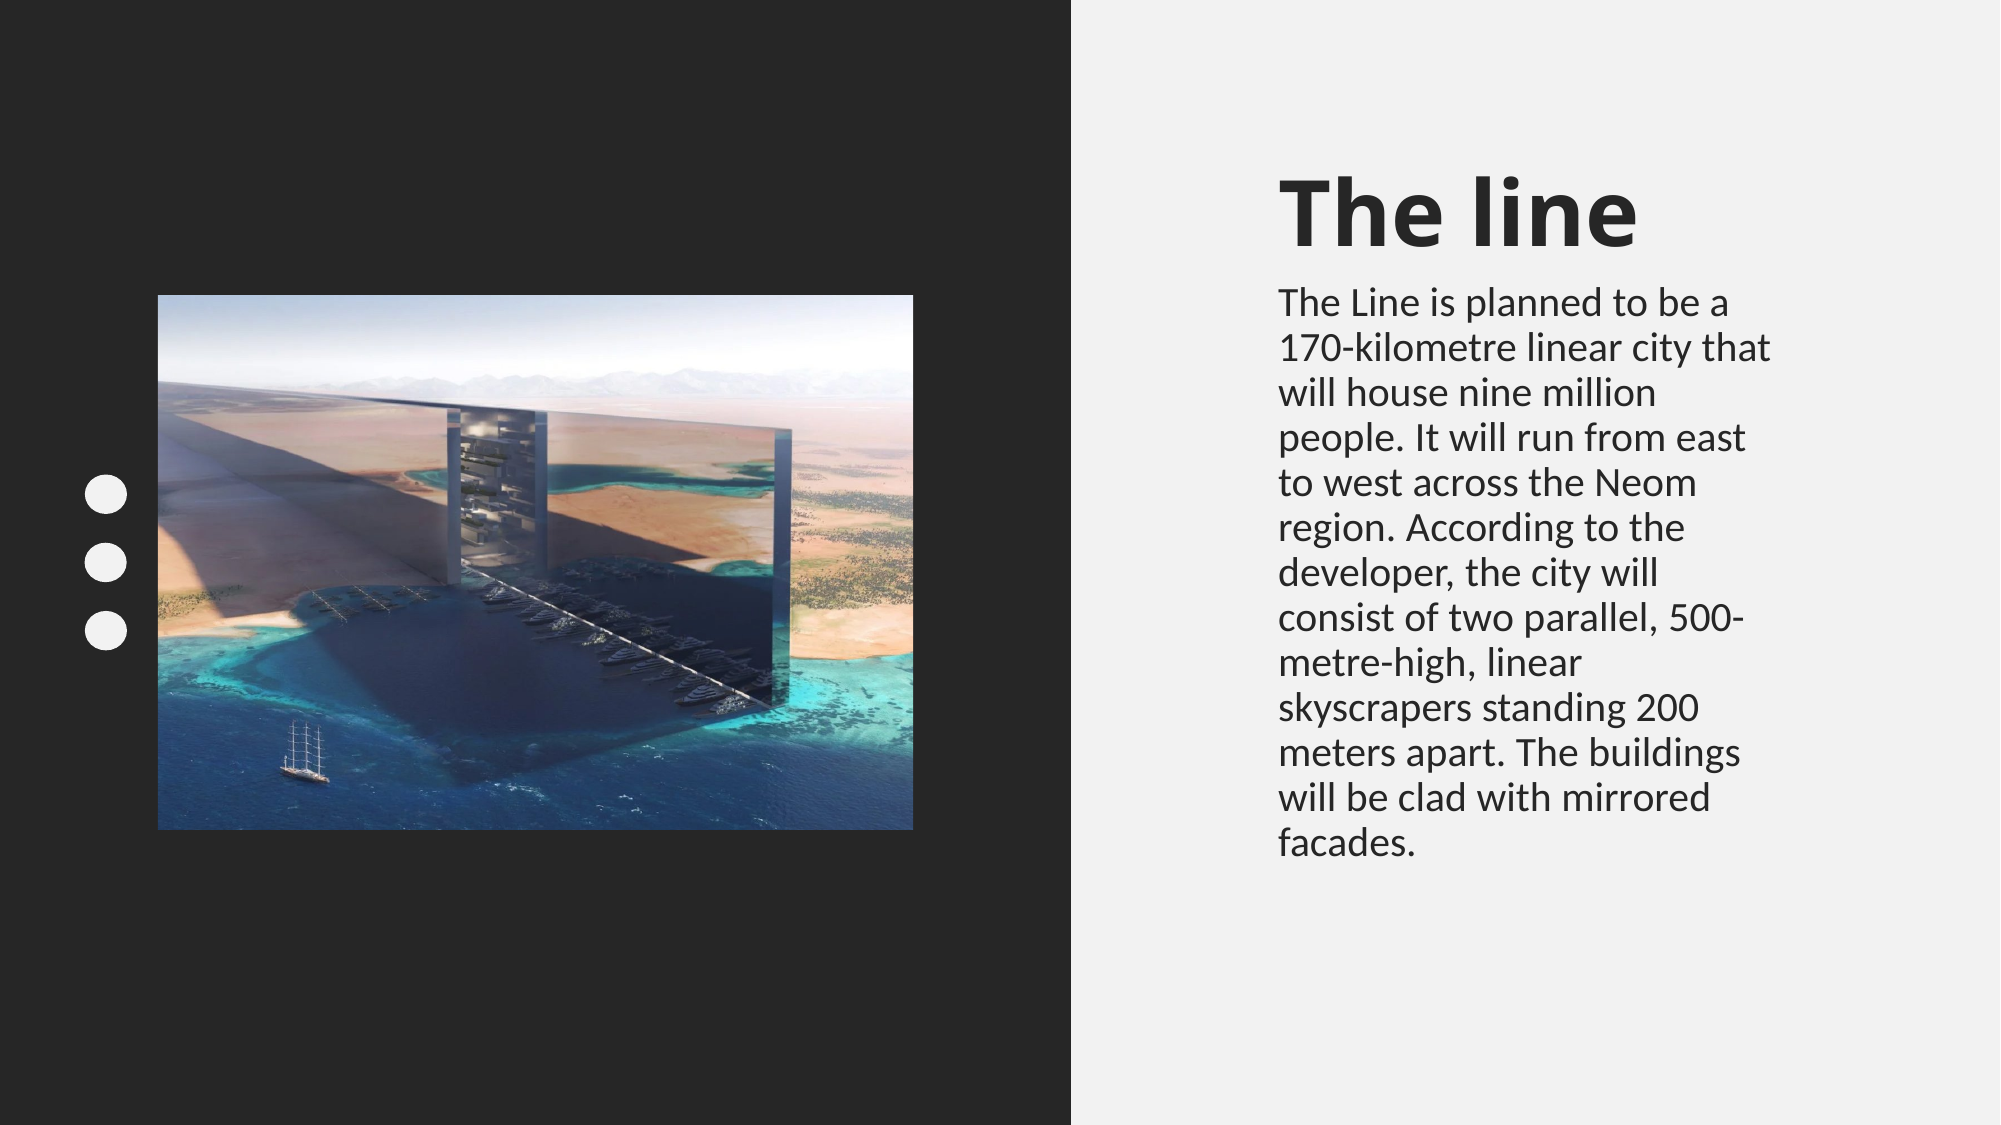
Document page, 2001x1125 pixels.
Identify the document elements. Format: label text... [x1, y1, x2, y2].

text_box [83, 541, 128, 584]
text_box [83, 473, 129, 515]
list The Line is planned to be a 170-kilometre linear city that will house nine million people. It will run from east to west across the Neom region. According to the developer, the city will consist of two parallel, 500-metre-high, linear skyscrapers standing 200 meters apart. The buildings will be clad with mirrored facades. [1263, 273, 1787, 949]
text_box [0, 0, 1072, 1125]
picture [157, 295, 914, 830]
title The line [1263, 163, 1749, 273]
text_box [83, 609, 129, 652]
